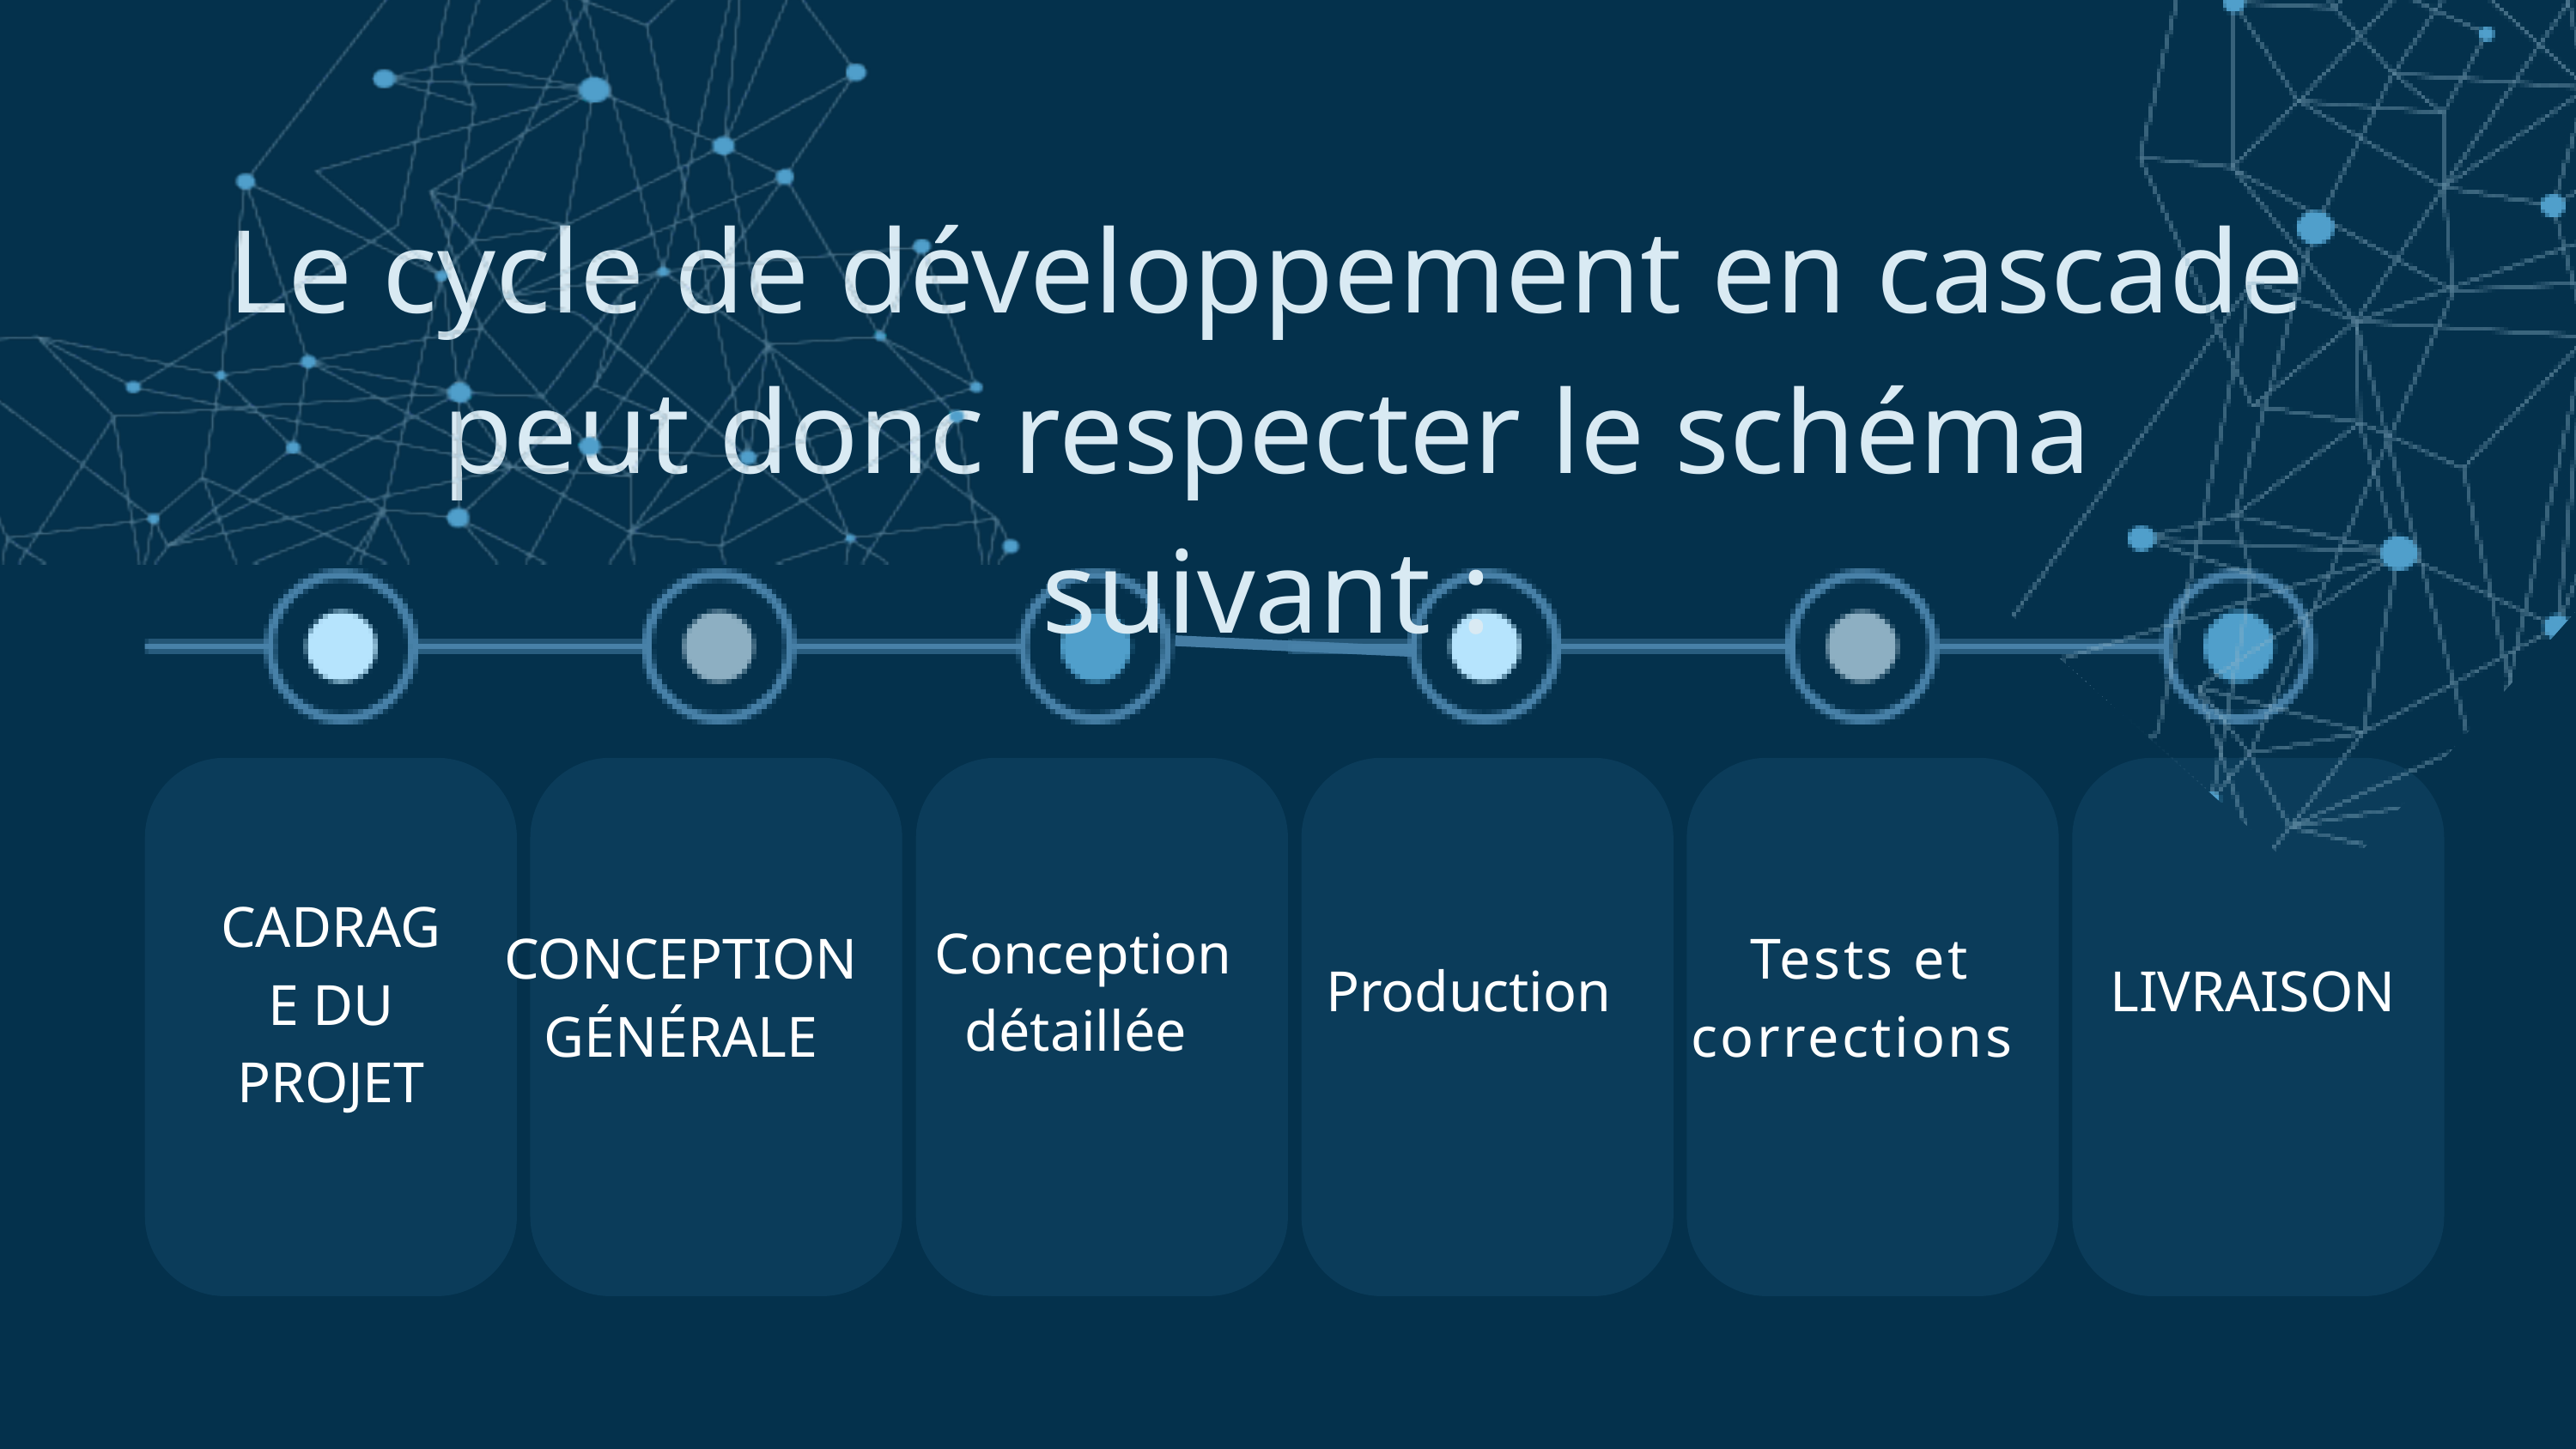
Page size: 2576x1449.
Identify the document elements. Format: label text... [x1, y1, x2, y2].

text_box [915, 757, 1289, 1297]
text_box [530, 757, 902, 1297]
text_box [1577, 0, 2576, 758]
text_box [0, 0, 1036, 565]
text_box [144, 757, 518, 1297]
text_box Conception détaillée [908, 906, 911, 1140]
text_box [1301, 757, 1674, 1297]
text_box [1686, 757, 2059, 1297]
text_box Le cycle de développement en cascade peut donc respecter le schéma suivant : [216, 175, 2168, 816]
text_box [2072, 757, 2445, 1297]
text_box Production [1292, 945, 1297, 1256]
text_box CONCEPTION GÉNÉRALE [521, 912, 526, 1146]
text_box [144, 565, 216, 724]
text_box Tests et corrections [1678, 912, 1682, 1068]
